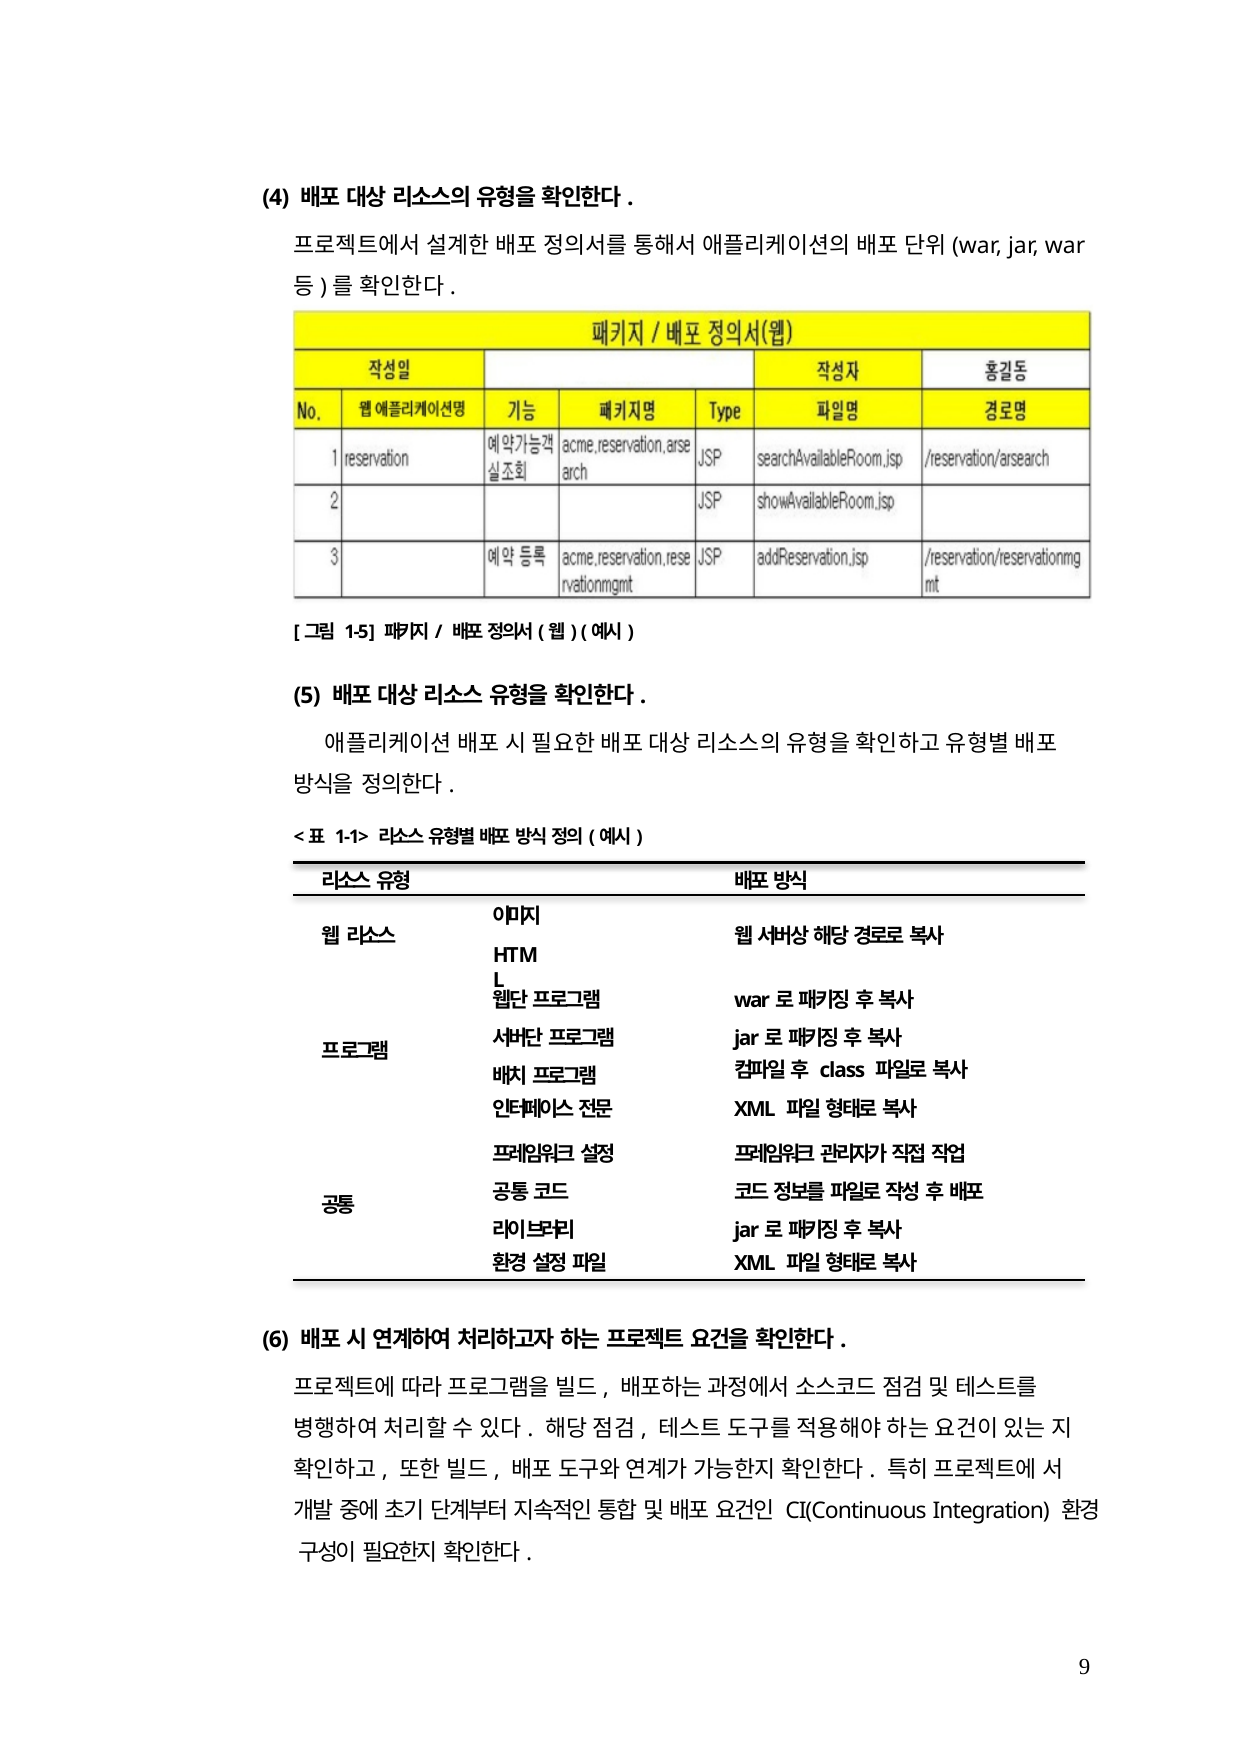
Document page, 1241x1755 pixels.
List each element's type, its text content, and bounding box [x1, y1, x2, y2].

text_box 리소스 유형 배포 방식 [321, 867, 833, 893]
text_box 프레임워크 설정 공통 코드 라이브러리 [492, 1127, 630, 1242]
text_box 환경 설정 파일 XML 파일 형태로 복사 [492, 1249, 941, 1275]
text_box 이미지 HTML [492, 902, 548, 973]
text_box 웹 서버상 해당 경로로 복사 [734, 922, 959, 948]
text_box 웹단 프로그램 서버단 프로그램 배치 프로그램 [492, 973, 630, 1088]
text_box 웹 리소스 [321, 922, 401, 948]
text_box 공통 [321, 1191, 358, 1217]
text_box (4) 배포 대상 리소스의 유형을 확인한다. 프로젝트에서 설계한 배포 정의서를 통해서 애플리케이션의 배포 단위(war, jar, war 등)를 확인한다. [그림 1-5] 패키지/ 배포 정의서(웹) (예시) (5) 배포 대상 리소스 유형을 확인한다. 애플리케이션 배포 시 필요한 배포 대상 리소스의 유형을 확인하고 유형별 배포 방식을 정의한다. <표 1-1> 리소스 유형별 배포 방식 정의(예시) [262, 182, 1103, 848]
text_box war로 패키징 후 복사 jar로 패키징 후 복사 컴파일 후 class 파일로 복사 [734, 973, 969, 1082]
text_box (6) 배포 시 연계하여 처리하고자 하는 프로젝트 요건을 확인한다. 프로젝트에 따라 프로그램을 빌드, 배포하는 과정에서 소스코드 점검 및 테스트를 병행하여 처리할 수 있다. 해당 점검, 테스트 도구를 적용해야 하는 요건이 있는 지 확인하고, 또한 빌드, 배포 도구와 연계가 가능한지 확인한다. 특히 프로젝트에 서 개발 중에 초기 단계부터 지속적인 통합 및 배포 요건인 CI(Continuous Integration) 환경 구성이 필요한지 확인한다. 9 [262, 1324, 1103, 1679]
text_box [293, 893, 1086, 897]
text_box [293, 861, 1086, 865]
text_box 인터페이스 전문 XML 파일 형태로 복사 [492, 1095, 941, 1121]
text_box [293, 1278, 1086, 1282]
picture [290, 304, 1094, 606]
text_box 프레임워크 관리자가 직접 작업 코드 정보를 파일로 작성 후 배포 jar로 패키징 후 복사 [734, 1127, 1010, 1242]
text_box 프로그램 [321, 1037, 392, 1063]
